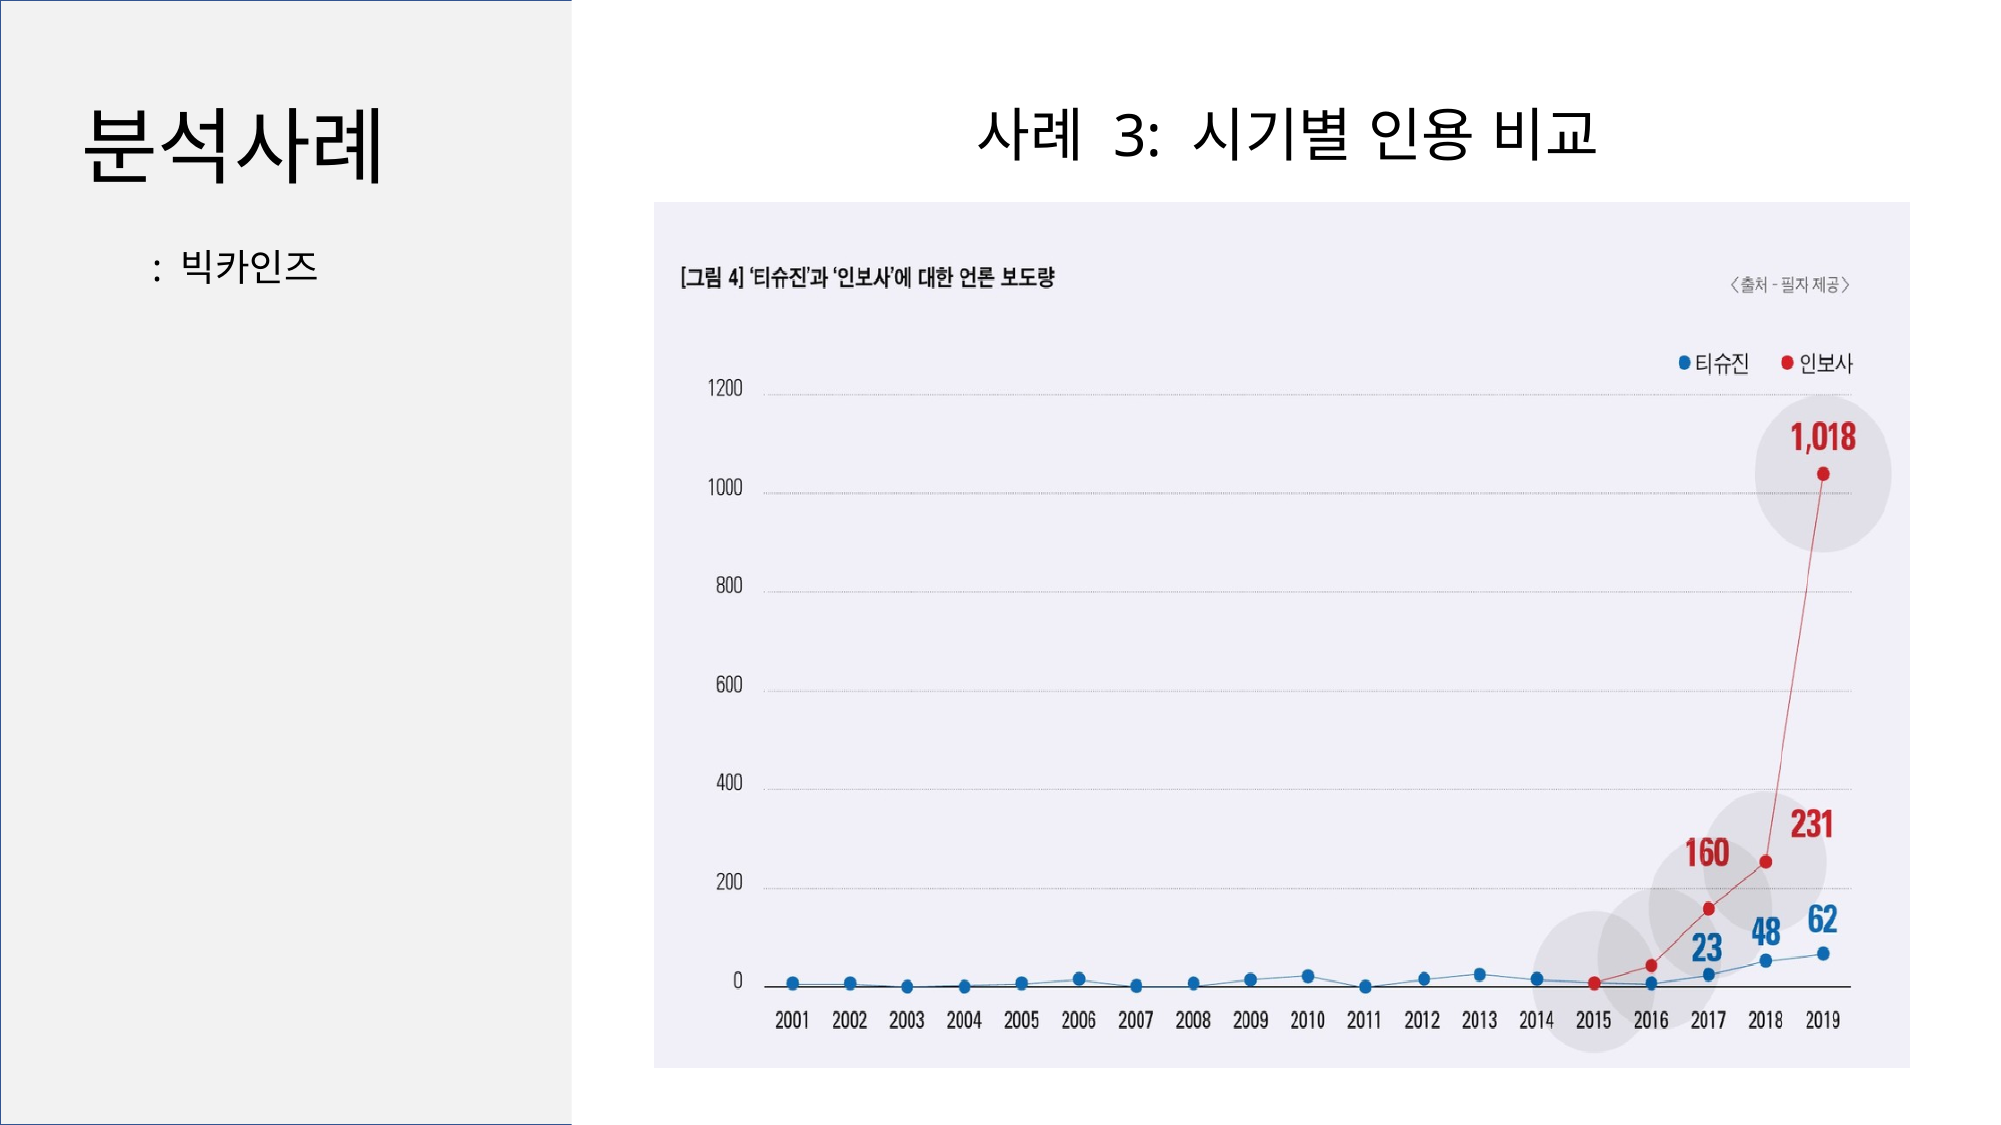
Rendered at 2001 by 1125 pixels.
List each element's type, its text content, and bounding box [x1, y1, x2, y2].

picture [654, 202, 1910, 1068]
text_box : 빅카인즈 [137, 236, 435, 297]
text_box 사례 3: 시기별 인용 비교 [914, 90, 1660, 176]
text_box 분석사례 [66, 86, 482, 202]
text_box [0, 0, 571, 1125]
text_box [571, 0, 2000, 1125]
